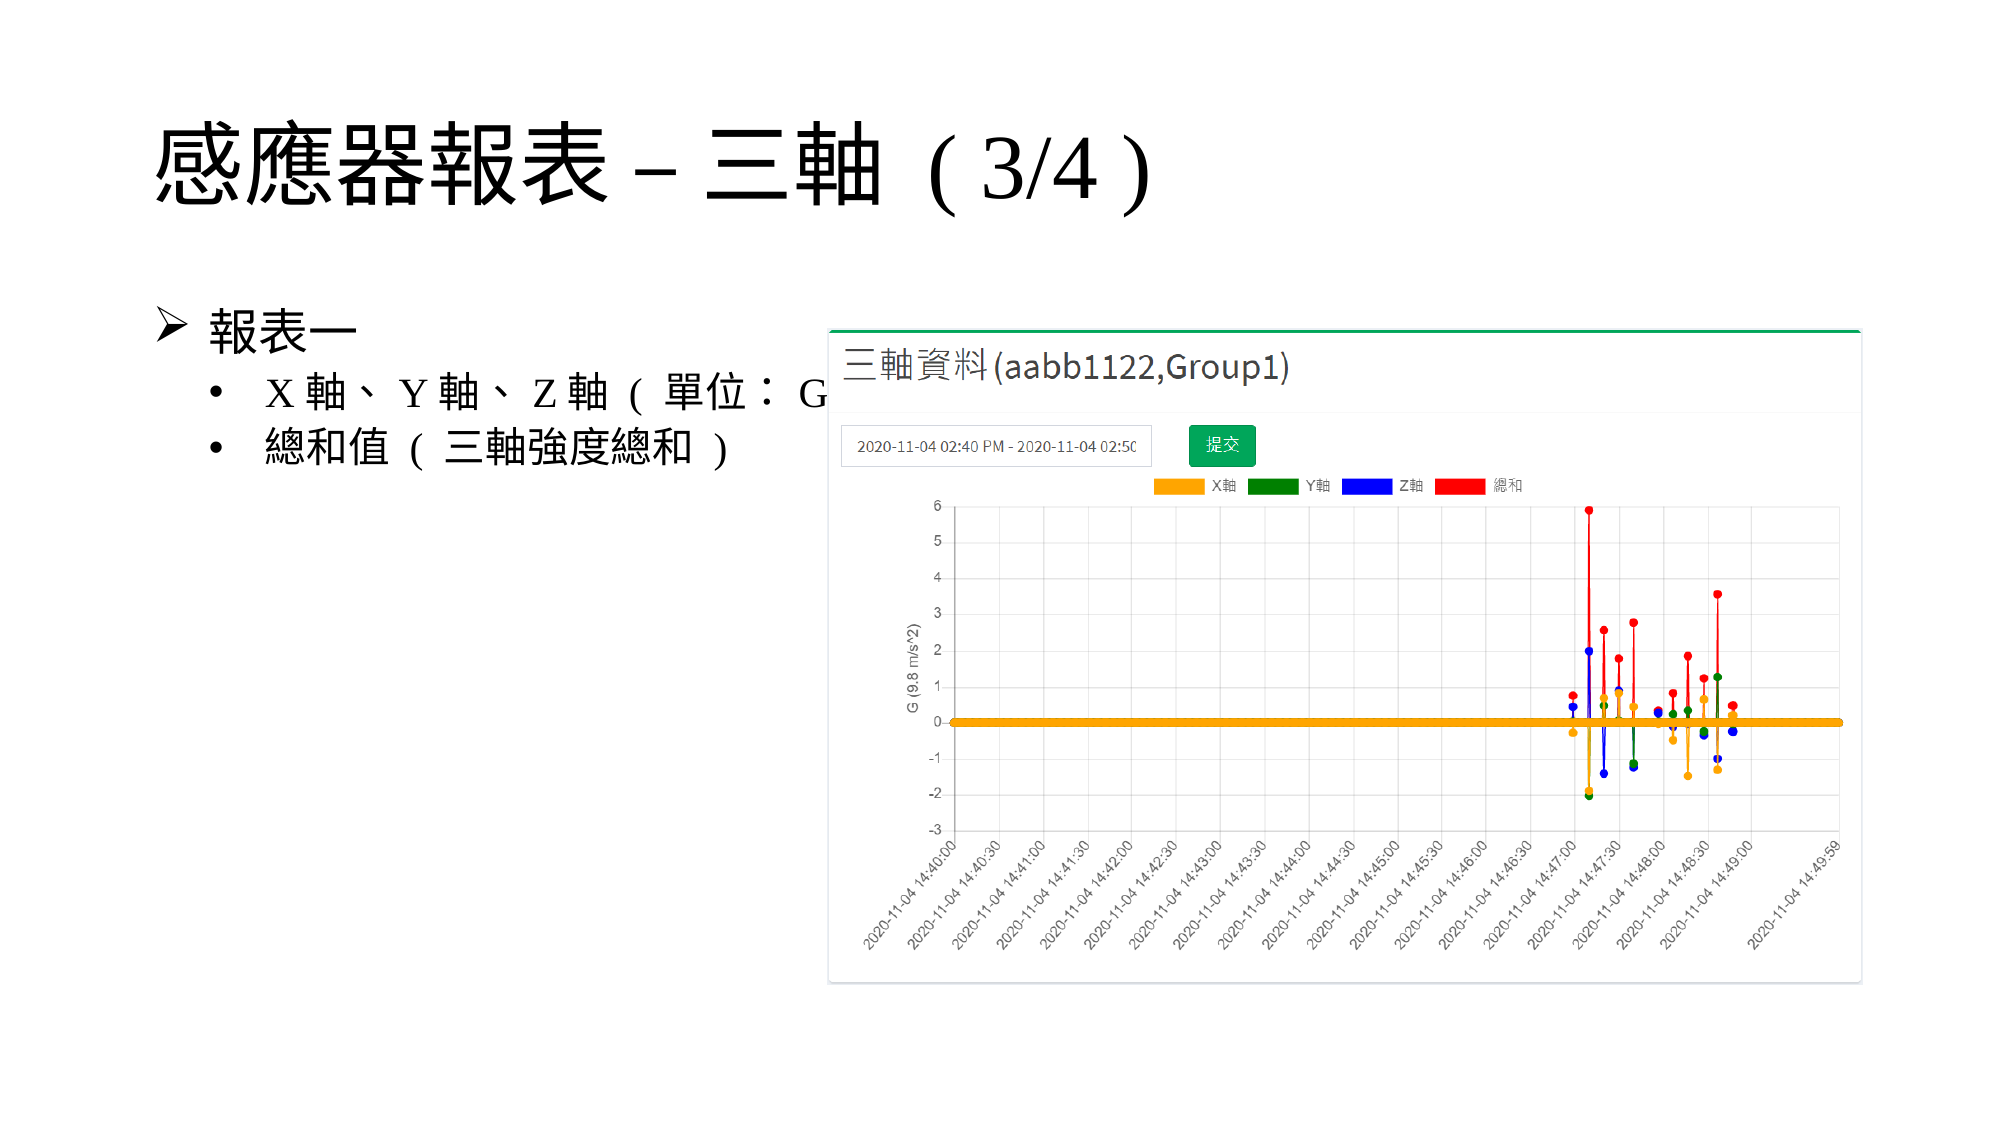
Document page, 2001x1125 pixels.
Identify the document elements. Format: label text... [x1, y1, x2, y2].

title 感應器報表 – 三軸 ( 3/4 ) [137, 59, 1863, 278]
list 報表一 X軸、Y軸、Z軸 ( 單位：G ) 總和值 ( 三軸強度總和 ) [137, 299, 1863, 1014]
picture [827, 328, 1863, 985]
